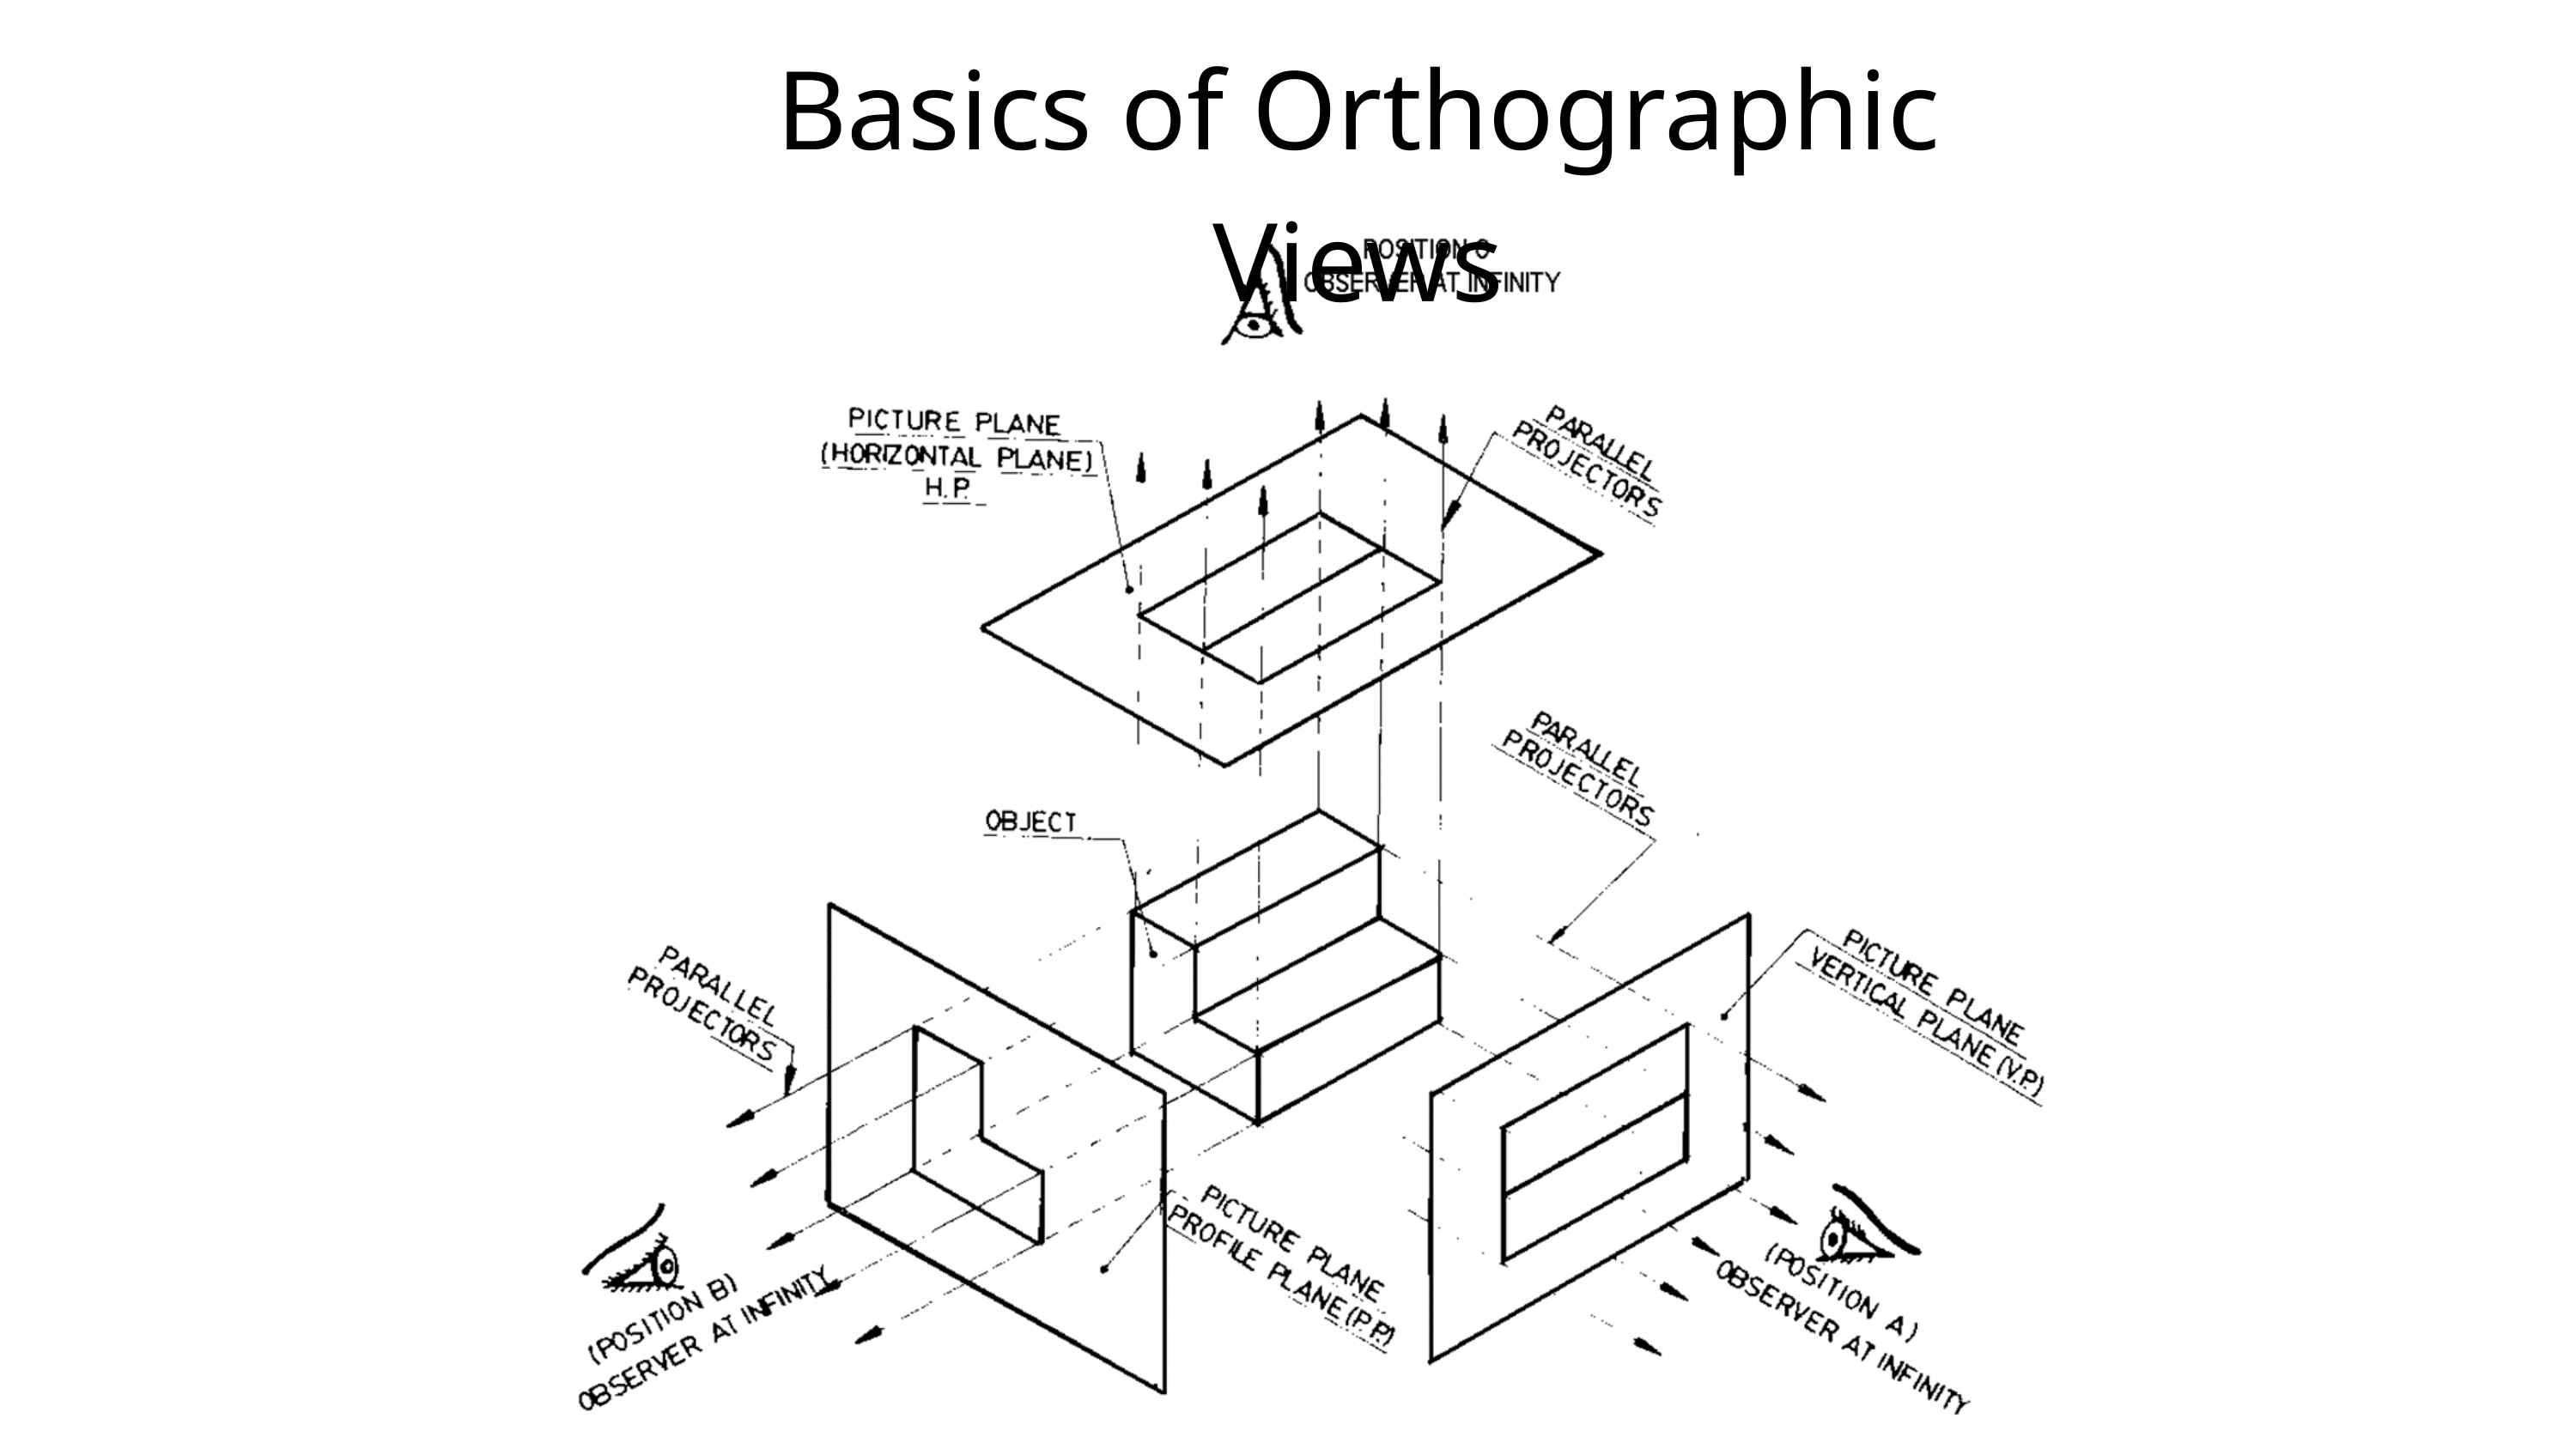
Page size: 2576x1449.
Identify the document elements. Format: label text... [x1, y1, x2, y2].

text_box [541, 226, 2063, 1449]
text_box Basics of Orthographic Views [708, 19, 2008, 324]
